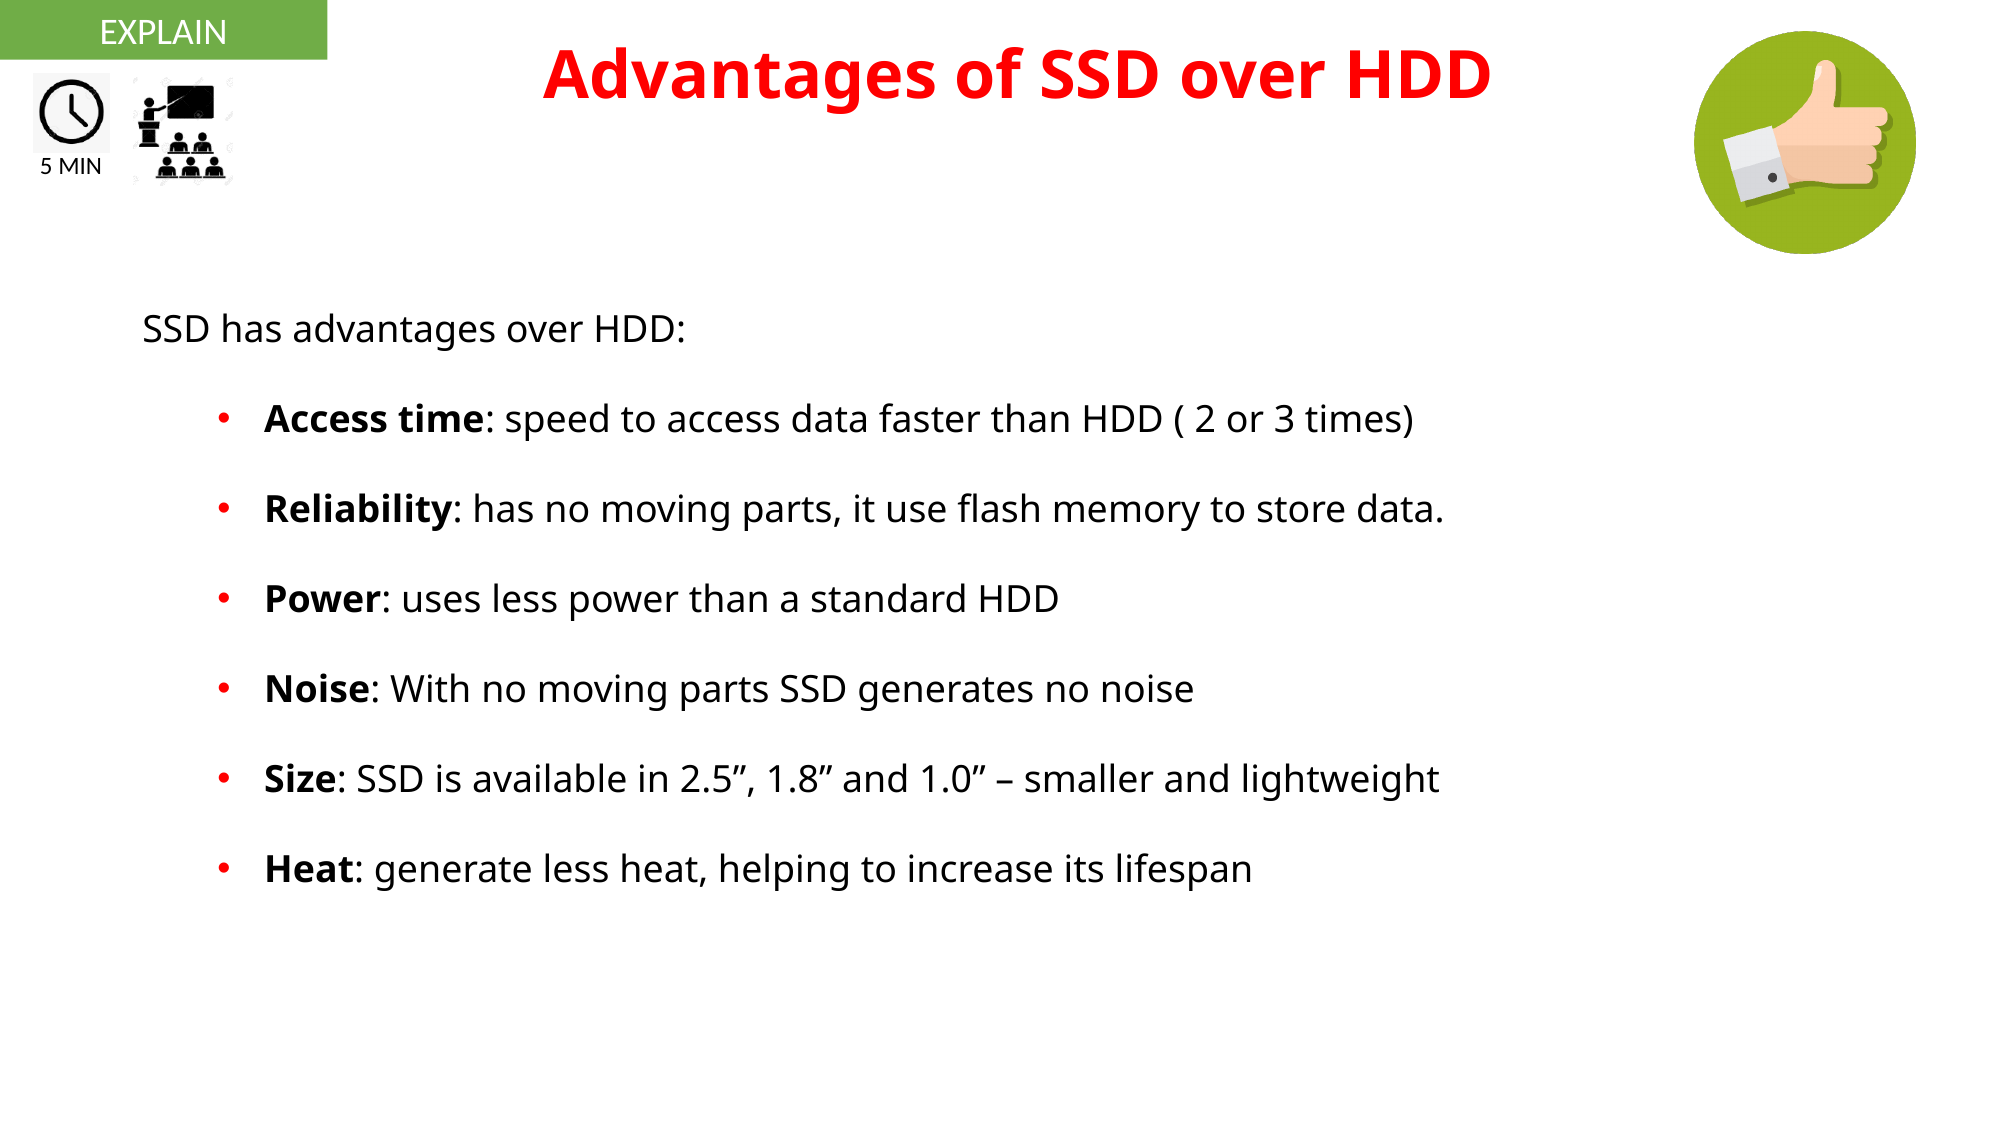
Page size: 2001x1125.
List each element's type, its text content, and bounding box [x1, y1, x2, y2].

title Advantages of SSD over HDD [393, 0, 1645, 155]
picture [33, 73, 110, 153]
text_box SSD has advantages over HDD: Access time: speed to access data faster than HDD ( 2 or 3 times) Reliability: has no moving parts, it use flash memory to store data. Power: uses less power than a standard HDD Noise: With no moving parts SSD generates no noise Size: SSD is available in 2.5”, 1.8” and 1.0” – smaller and lightweight Heat: generate less heat, helping to increase its lifespan [127, 297, 1916, 898]
picture [133, 77, 233, 186]
text_box EXPLAIN [0, 0, 328, 61]
text_box 5 MIN [25, 142, 118, 188]
picture [1694, 31, 1916, 254]
